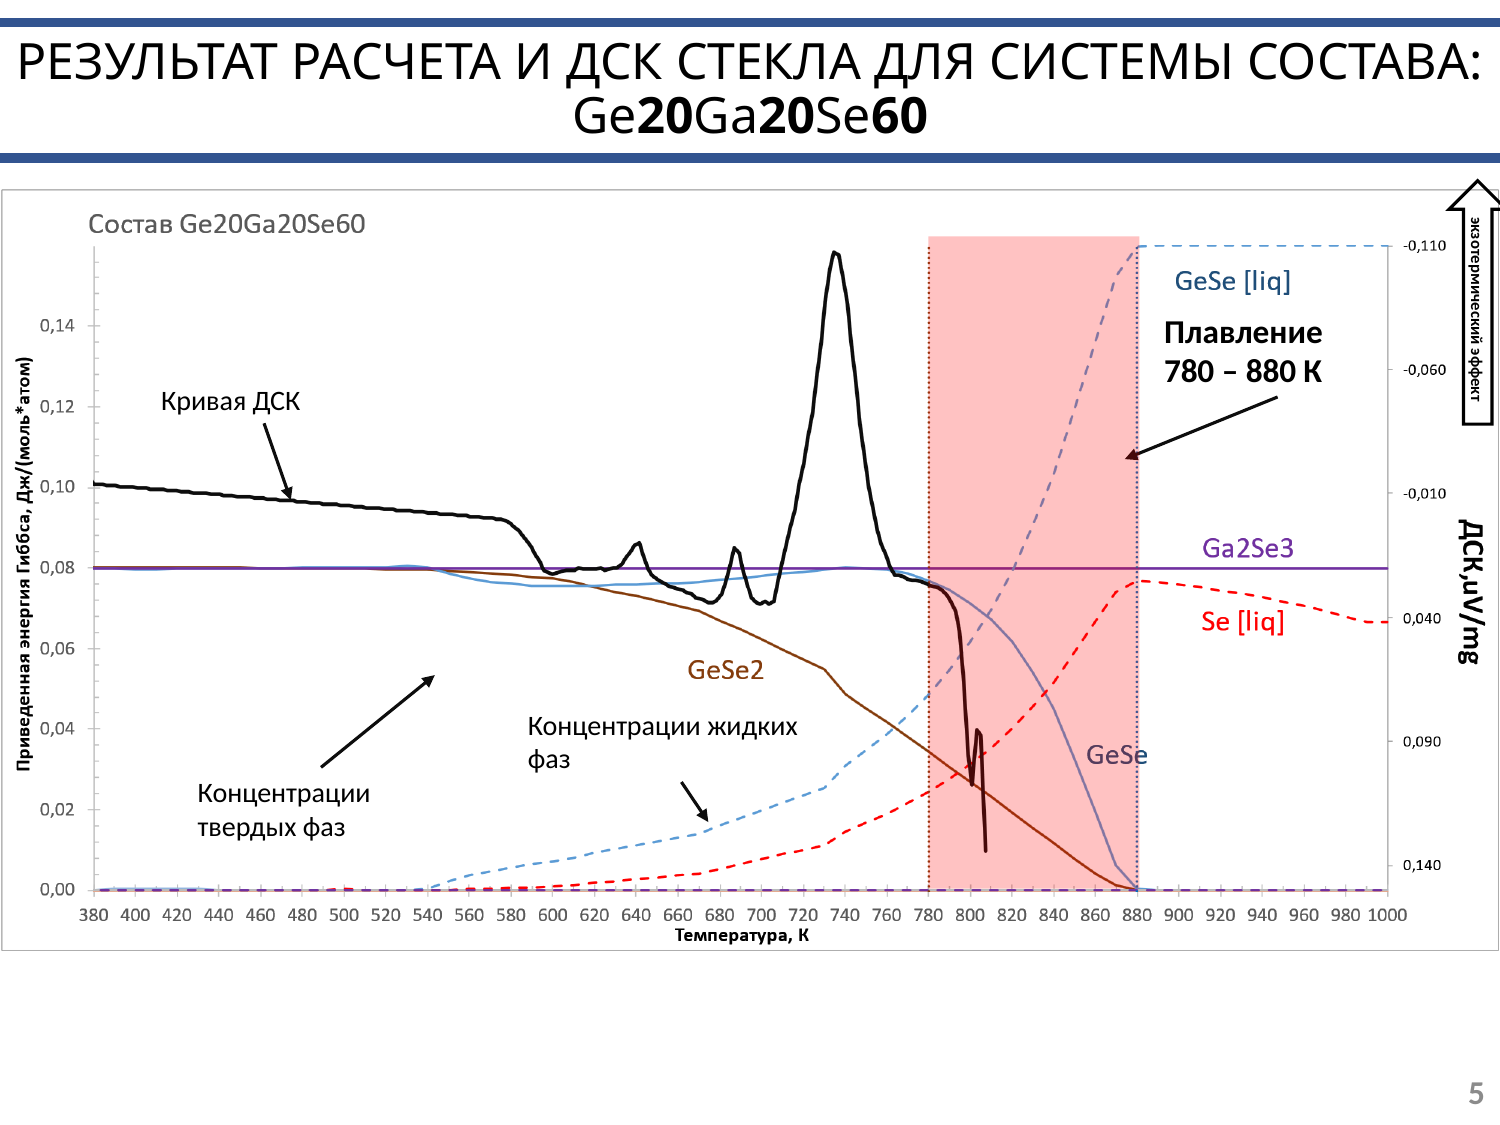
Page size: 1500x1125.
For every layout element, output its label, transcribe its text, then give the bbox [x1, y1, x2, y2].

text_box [320, 675, 435, 768]
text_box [1124, 398, 1278, 460]
title РЕЗУЛЬТАТ РАСЧЕТА И ДСК СТЕКЛА ДЛЯ СИСТЕМЫ СОСТАВА: Ge20Ga20Se60 [0, 22, 1500, 115]
picture [0, 189, 1499, 951]
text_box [264, 423, 291, 501]
text_box [0, 115, 1500, 191]
slide_number 5 [1162, 1060, 1500, 1121]
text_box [681, 783, 709, 823]
